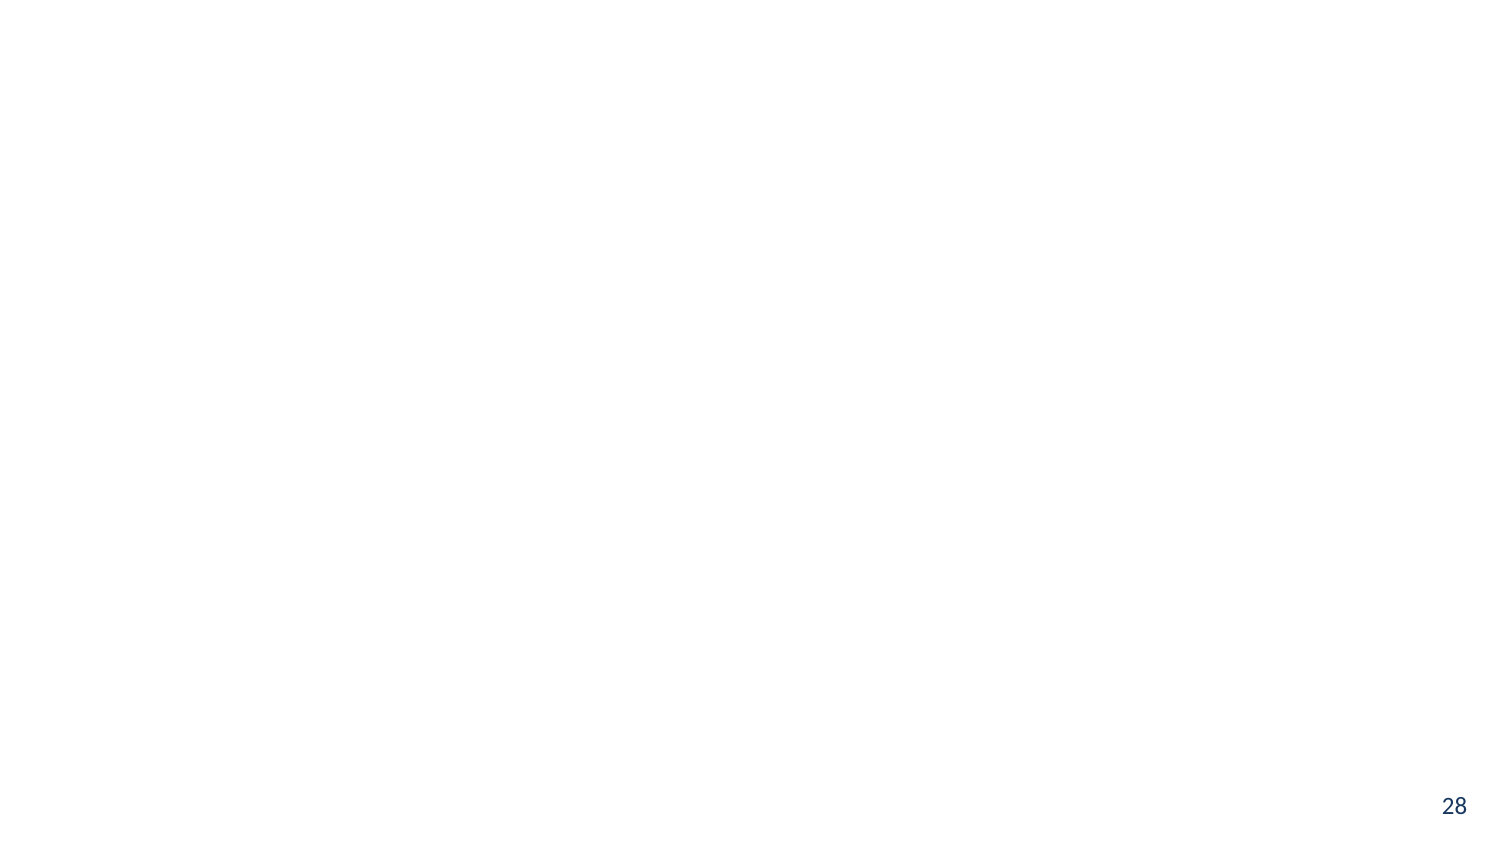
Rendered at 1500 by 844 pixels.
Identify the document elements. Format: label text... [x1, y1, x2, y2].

slide_number 28 [1132, 782, 1483, 827]
